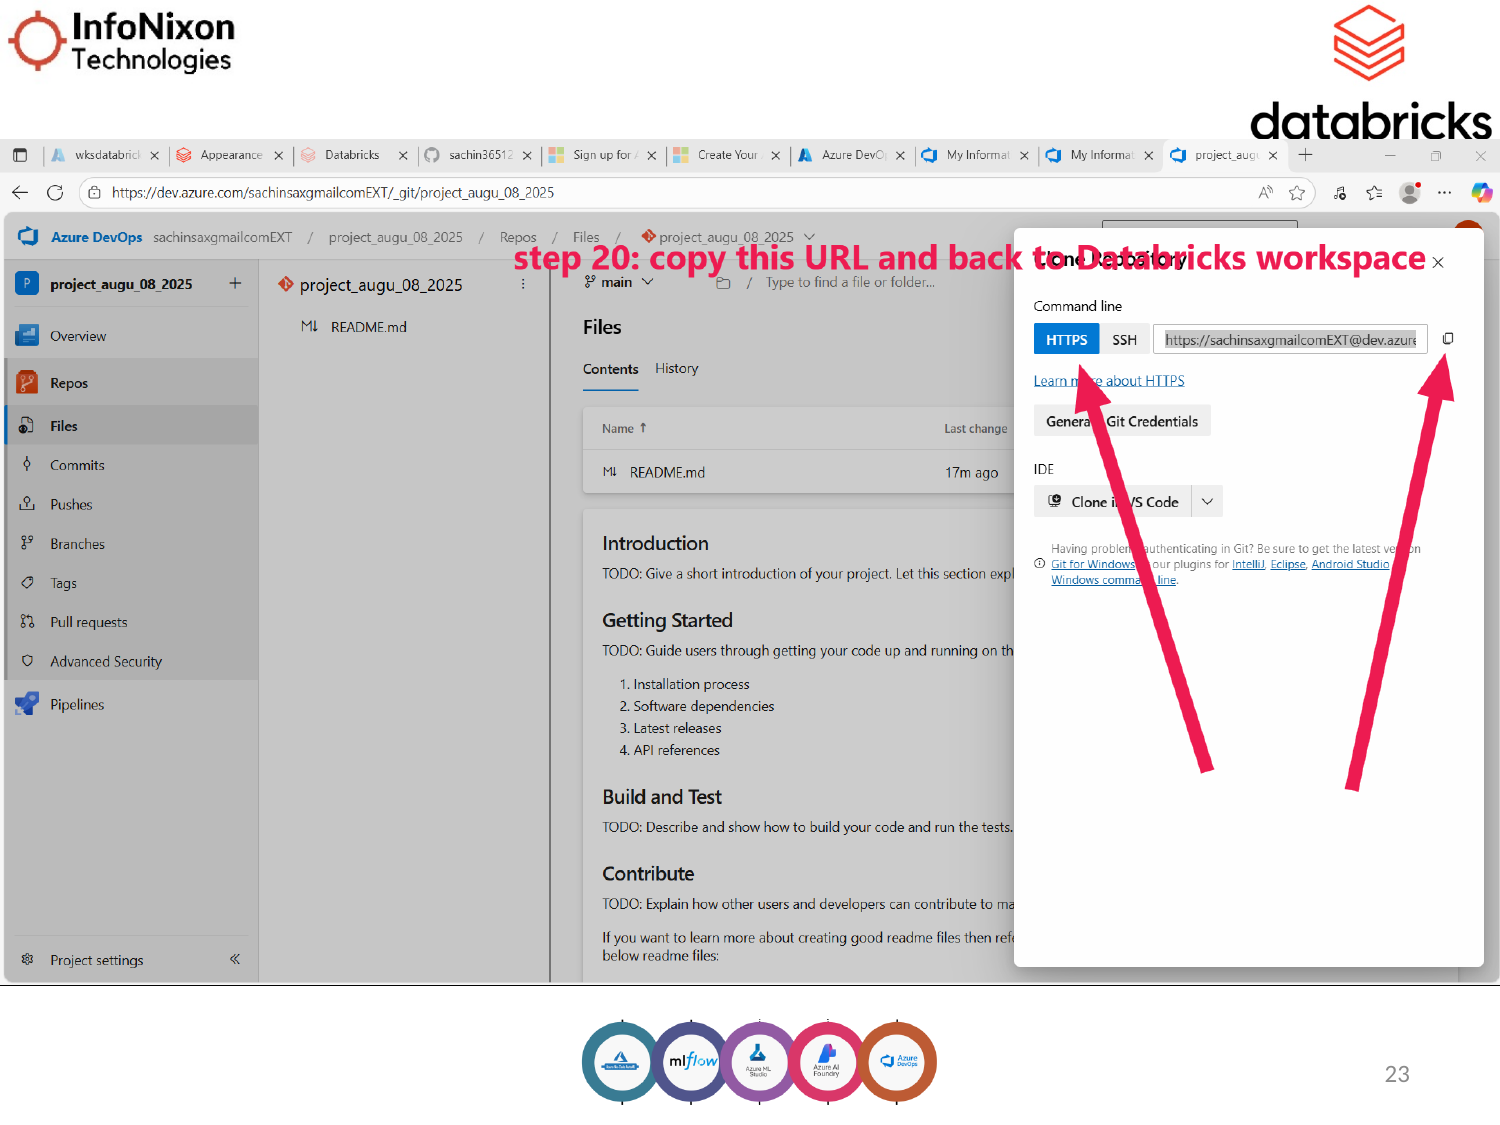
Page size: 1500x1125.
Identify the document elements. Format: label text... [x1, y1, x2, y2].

picture [0, 0, 1500, 986]
slide_number 23 [1074, 1042, 1425, 1103]
picture [574, 1019, 943, 1106]
picture [0, 0, 245, 90]
